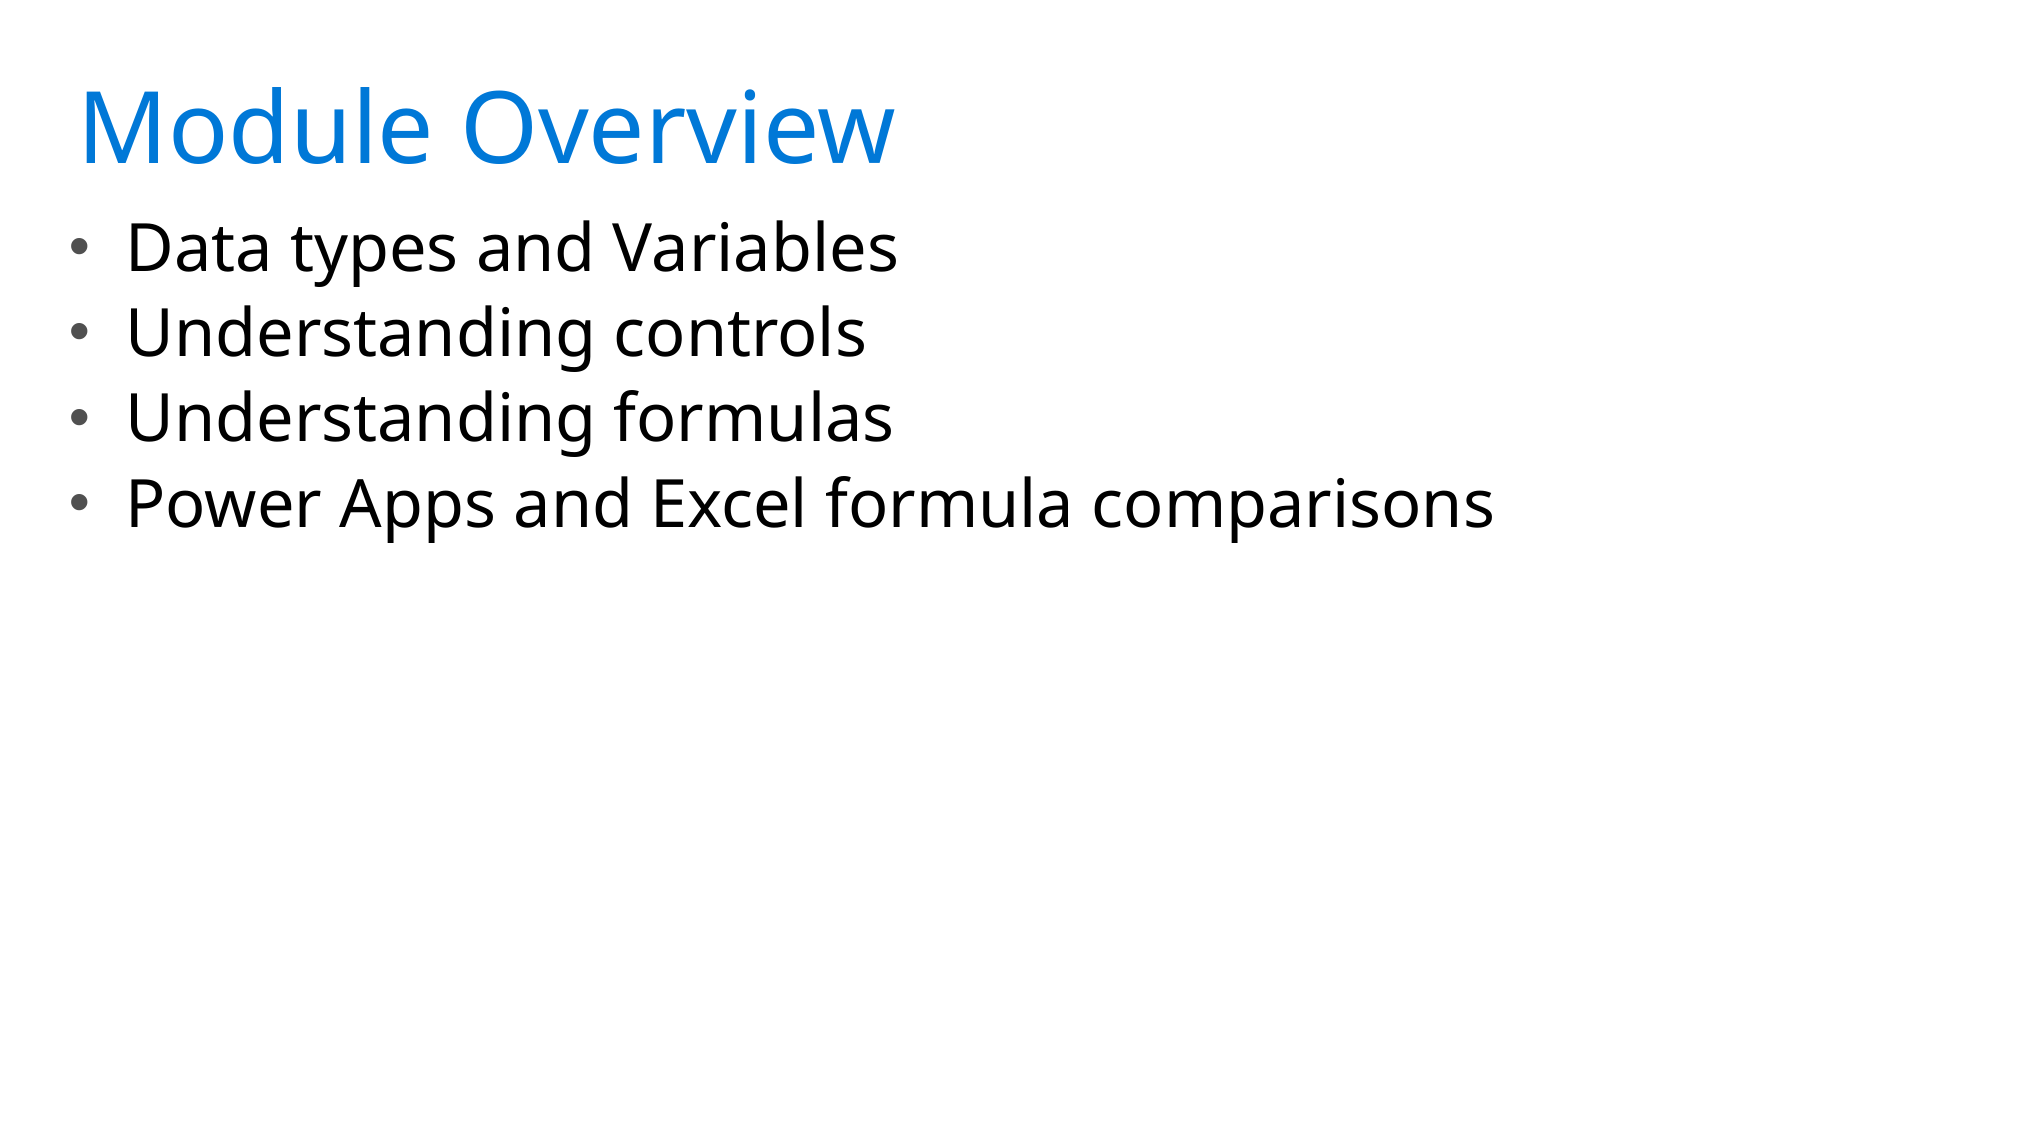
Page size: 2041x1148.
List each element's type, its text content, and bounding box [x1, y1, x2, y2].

list Data types and Variables Understanding controls Understanding formulas Power Apps and Excel formula comparisons [45, 198, 1996, 569]
